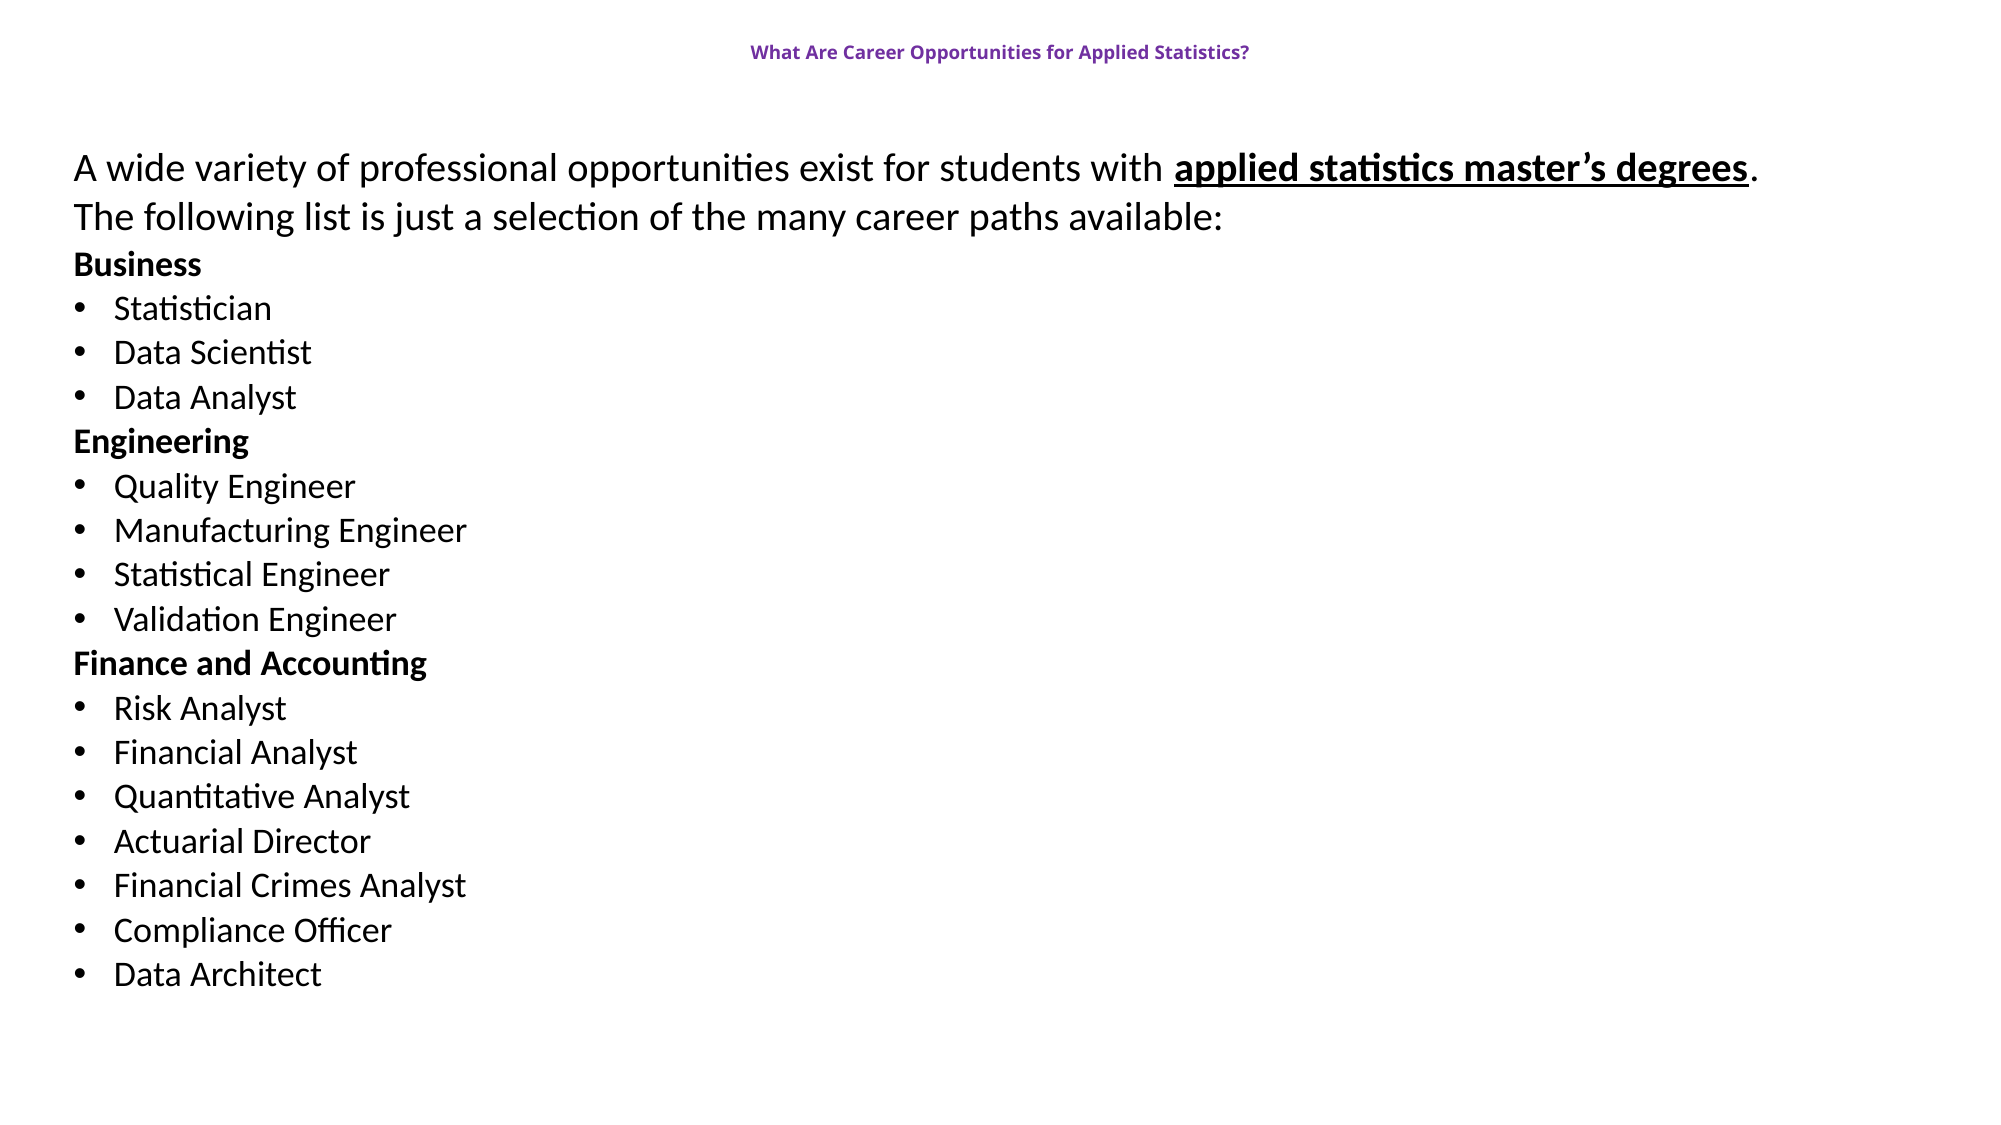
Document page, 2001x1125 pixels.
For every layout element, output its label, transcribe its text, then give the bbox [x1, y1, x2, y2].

title What Are Career Opportunities for Applied Statistics? [137, 0, 1863, 105]
list A wide variety of professional opportunities exist for students with applied statistics master’s degrees. The following list is just a selection of the many career paths available: Business Statistician Data Scientist Data Analyst Engineering Quality Engineer Manufacturing Engineer Statistical Engineer Validation Engineer Finance and Accounting Risk Analyst Financial Analyst Quantitative Analyst Actuarial Director Financial Crimes Analyst Compliance Officer Data Architect [58, 139, 1863, 1068]
